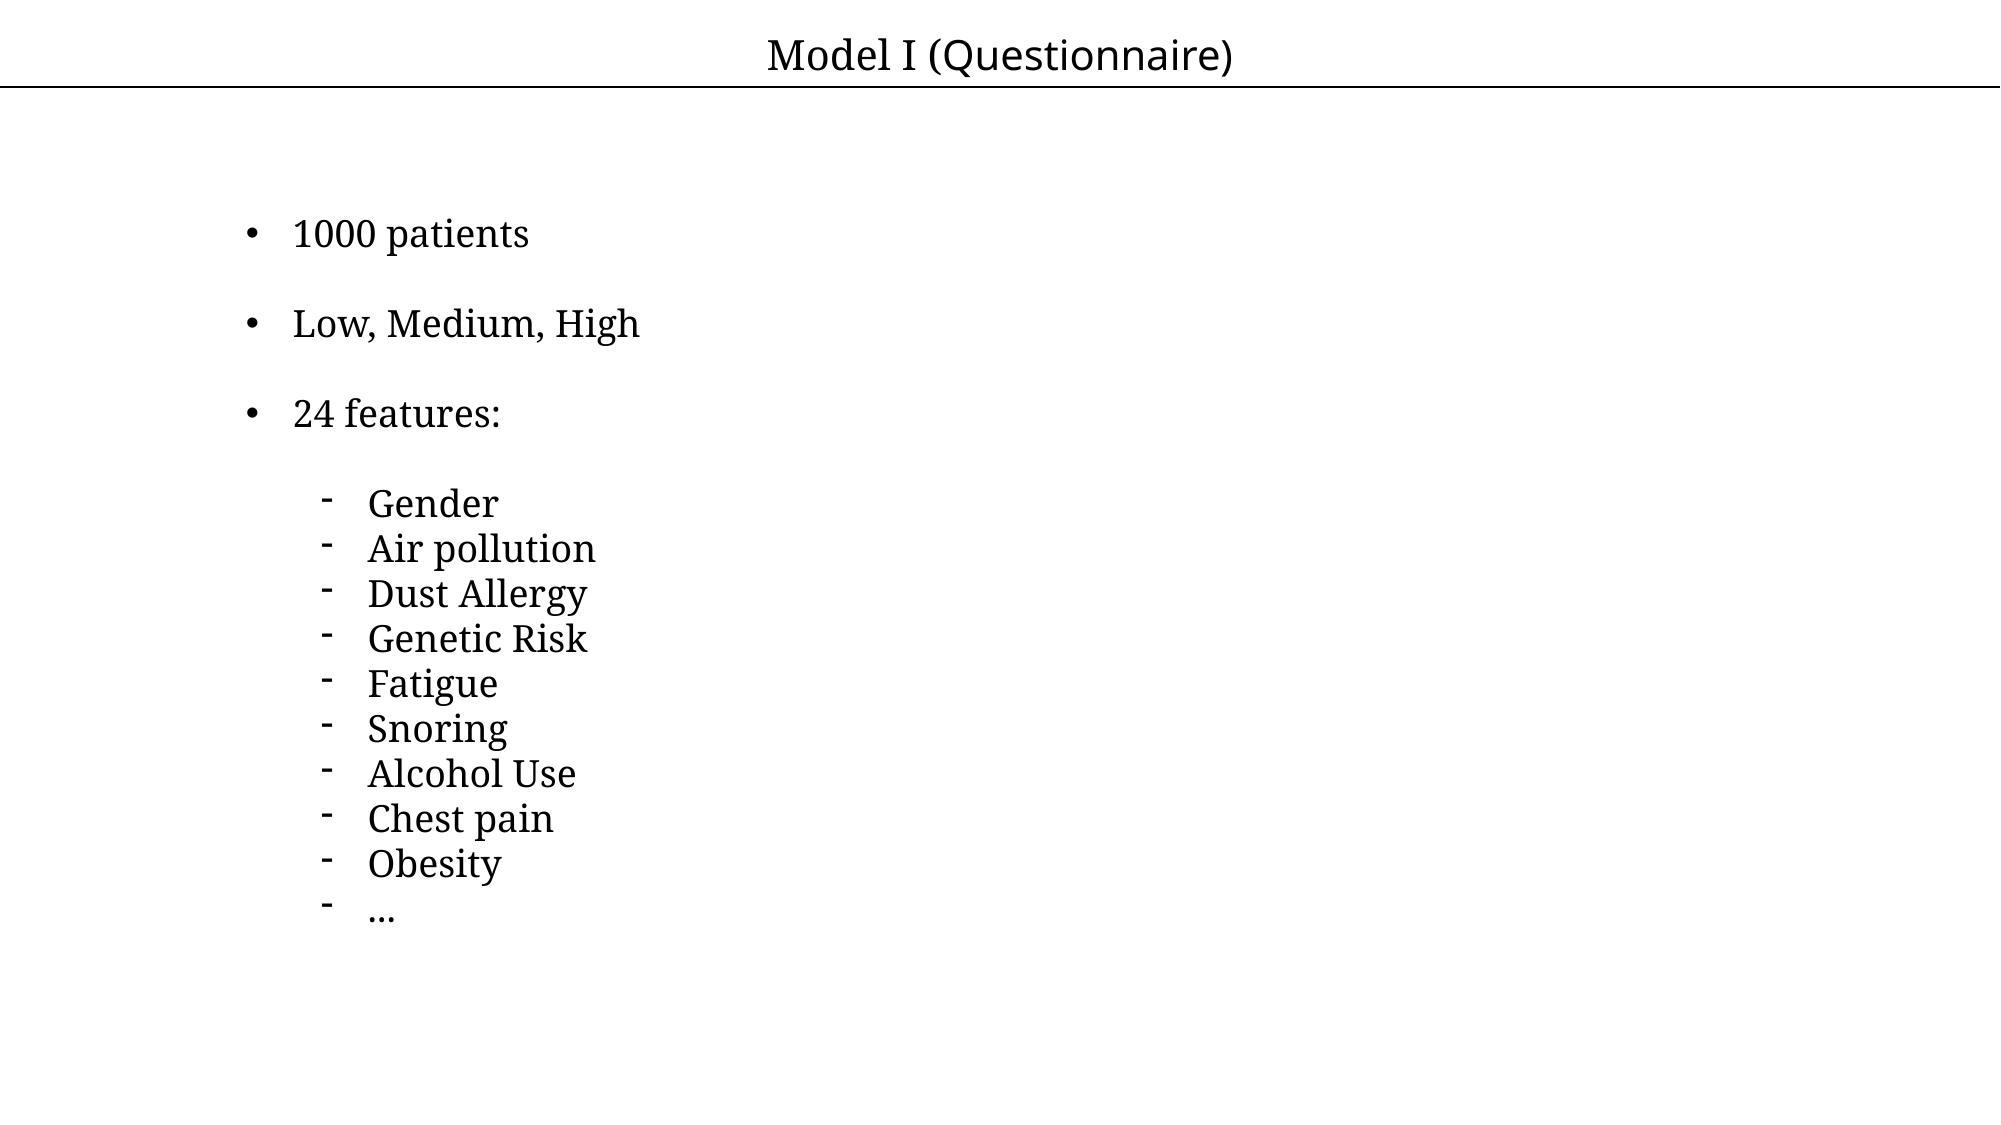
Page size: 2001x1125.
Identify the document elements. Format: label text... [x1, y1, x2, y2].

text_box Model I (Questionnaire) [751, 21, 1248, 86]
text_box 1000 patients Low, Medium, High 24 features: Gender Air pollution Dust Allergy Genetic Risk Fatigue Snoring Alcohol Use Chest pain Obesity ... [231, 202, 656, 1028]
